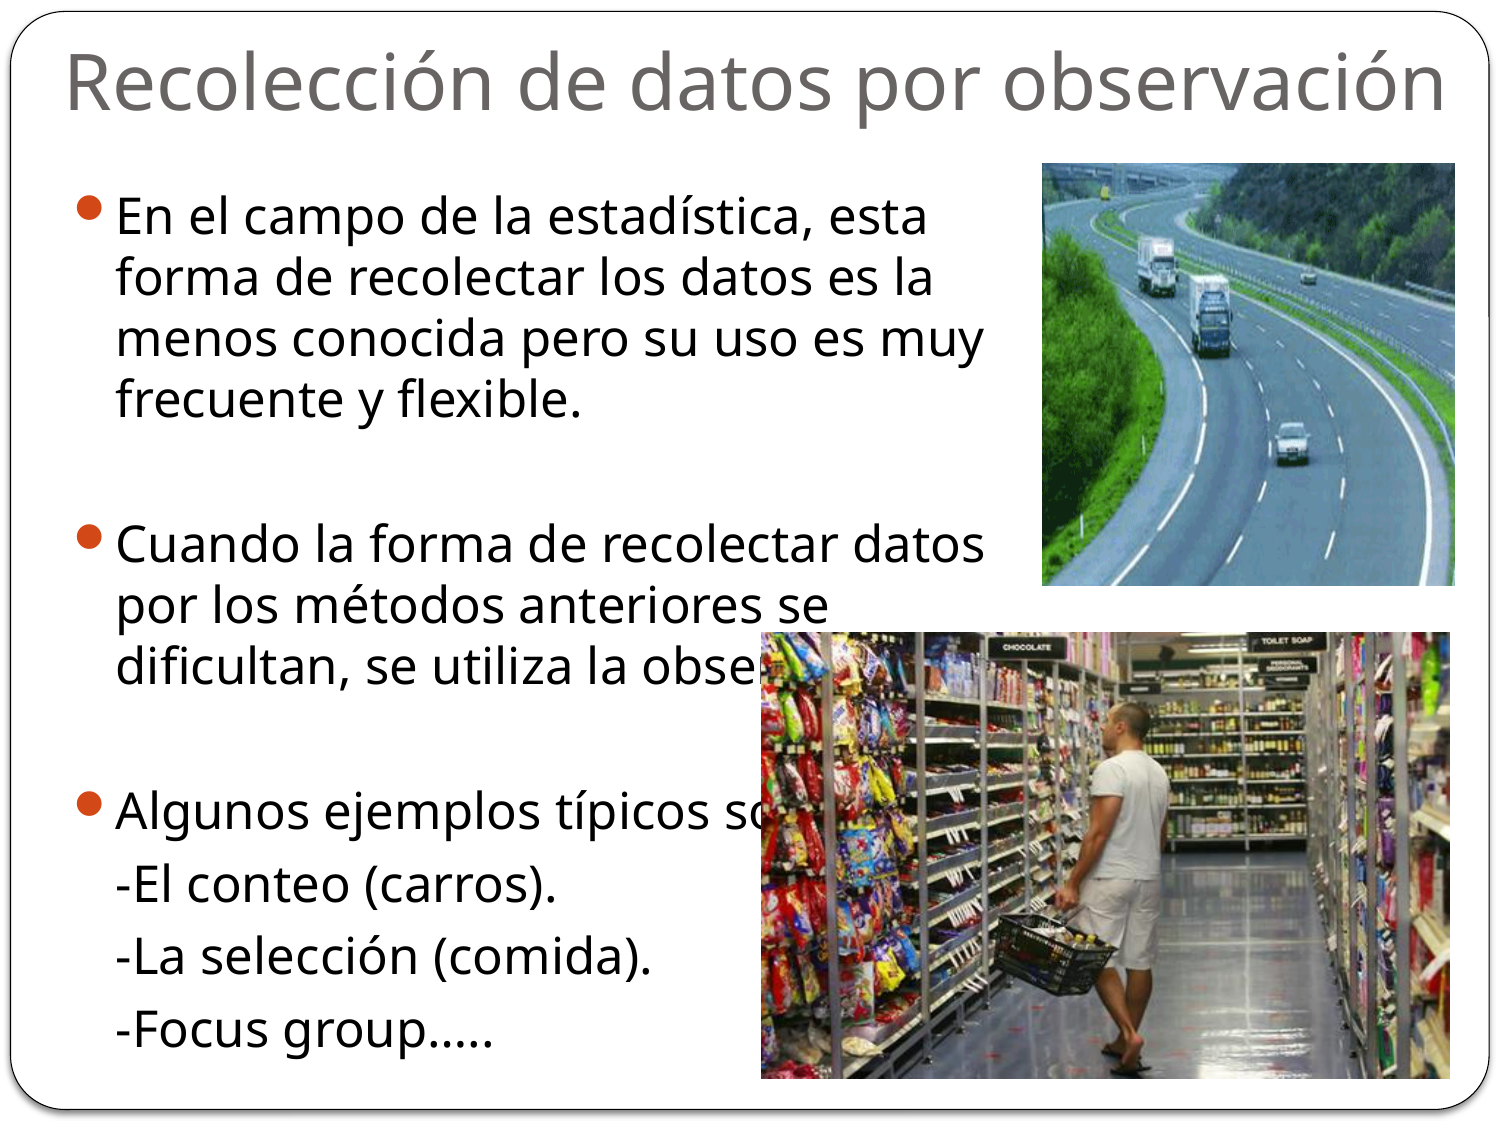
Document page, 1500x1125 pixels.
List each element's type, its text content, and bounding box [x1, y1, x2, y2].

picture [761, 632, 1451, 1079]
list En el campo de la estadística, esta forma de recolectar los datos es la menos conocida pero su uso es muy frecuente y flexible. Cuando la forma de recolectar datos por los métodos anteriores se dificultan, se utiliza la observación. Algunos ejemplos típicos son: -El conteo (carros). -La selección (comida). -Focus group….. [58, 175, 1020, 1079]
title Recolección de datos por observación [11, 0, 1500, 141]
picture [1042, 163, 1455, 587]
